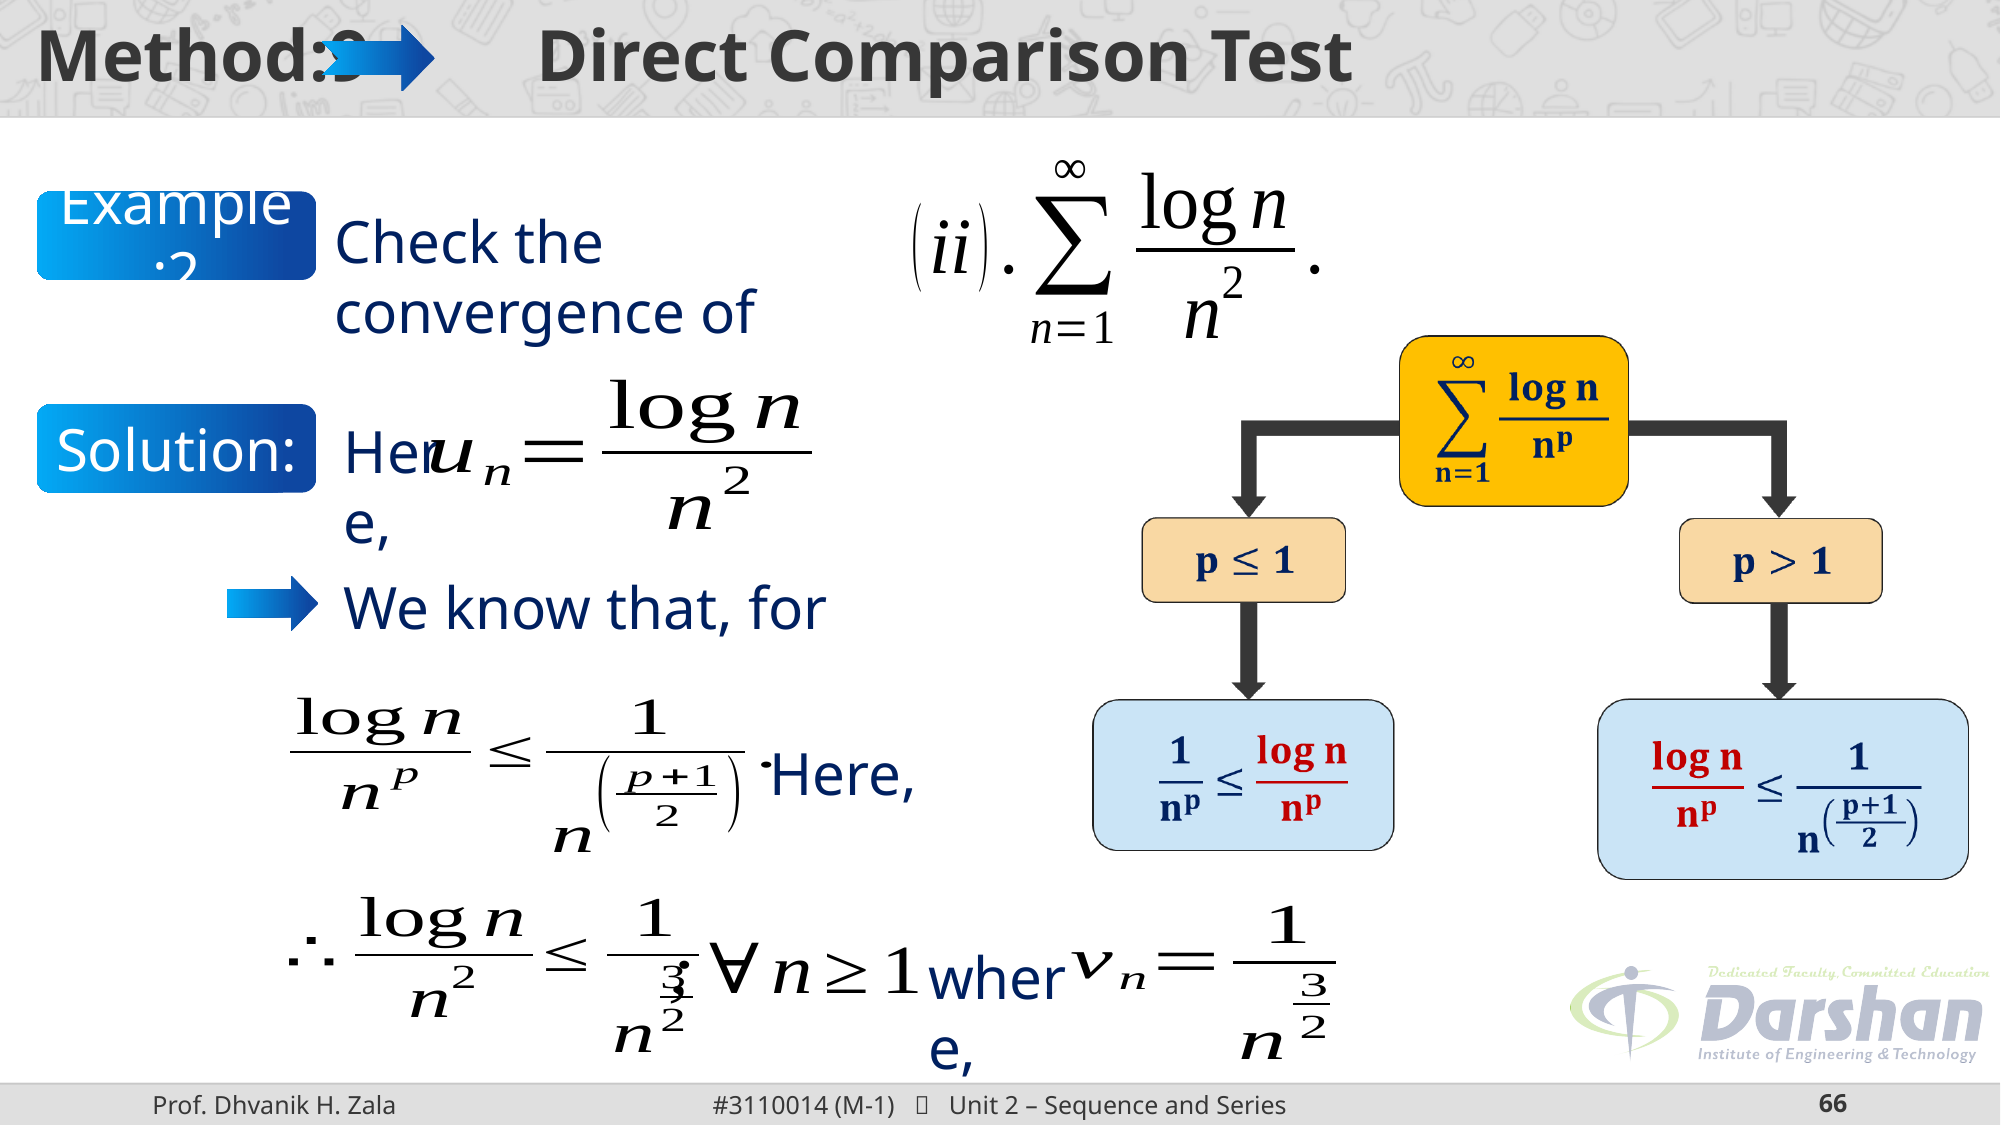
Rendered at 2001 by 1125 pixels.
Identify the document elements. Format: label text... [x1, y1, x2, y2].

title Method:9 Direct Comparison Test [0, 0, 2000, 117]
text_box Check the convergence of [319, 197, 959, 275]
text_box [913, 893, 1342, 1074]
text_box [322, 25, 436, 92]
text_box Example:2 [36, 191, 317, 281]
text_box Solution: [36, 404, 317, 493]
text_box Therefore, by limit comparison test both the series are convergent or divergent [1570, 966, 1990, 1063]
picture [1092, 335, 1969, 881]
text_box [227, 575, 319, 631]
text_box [329, 367, 818, 543]
